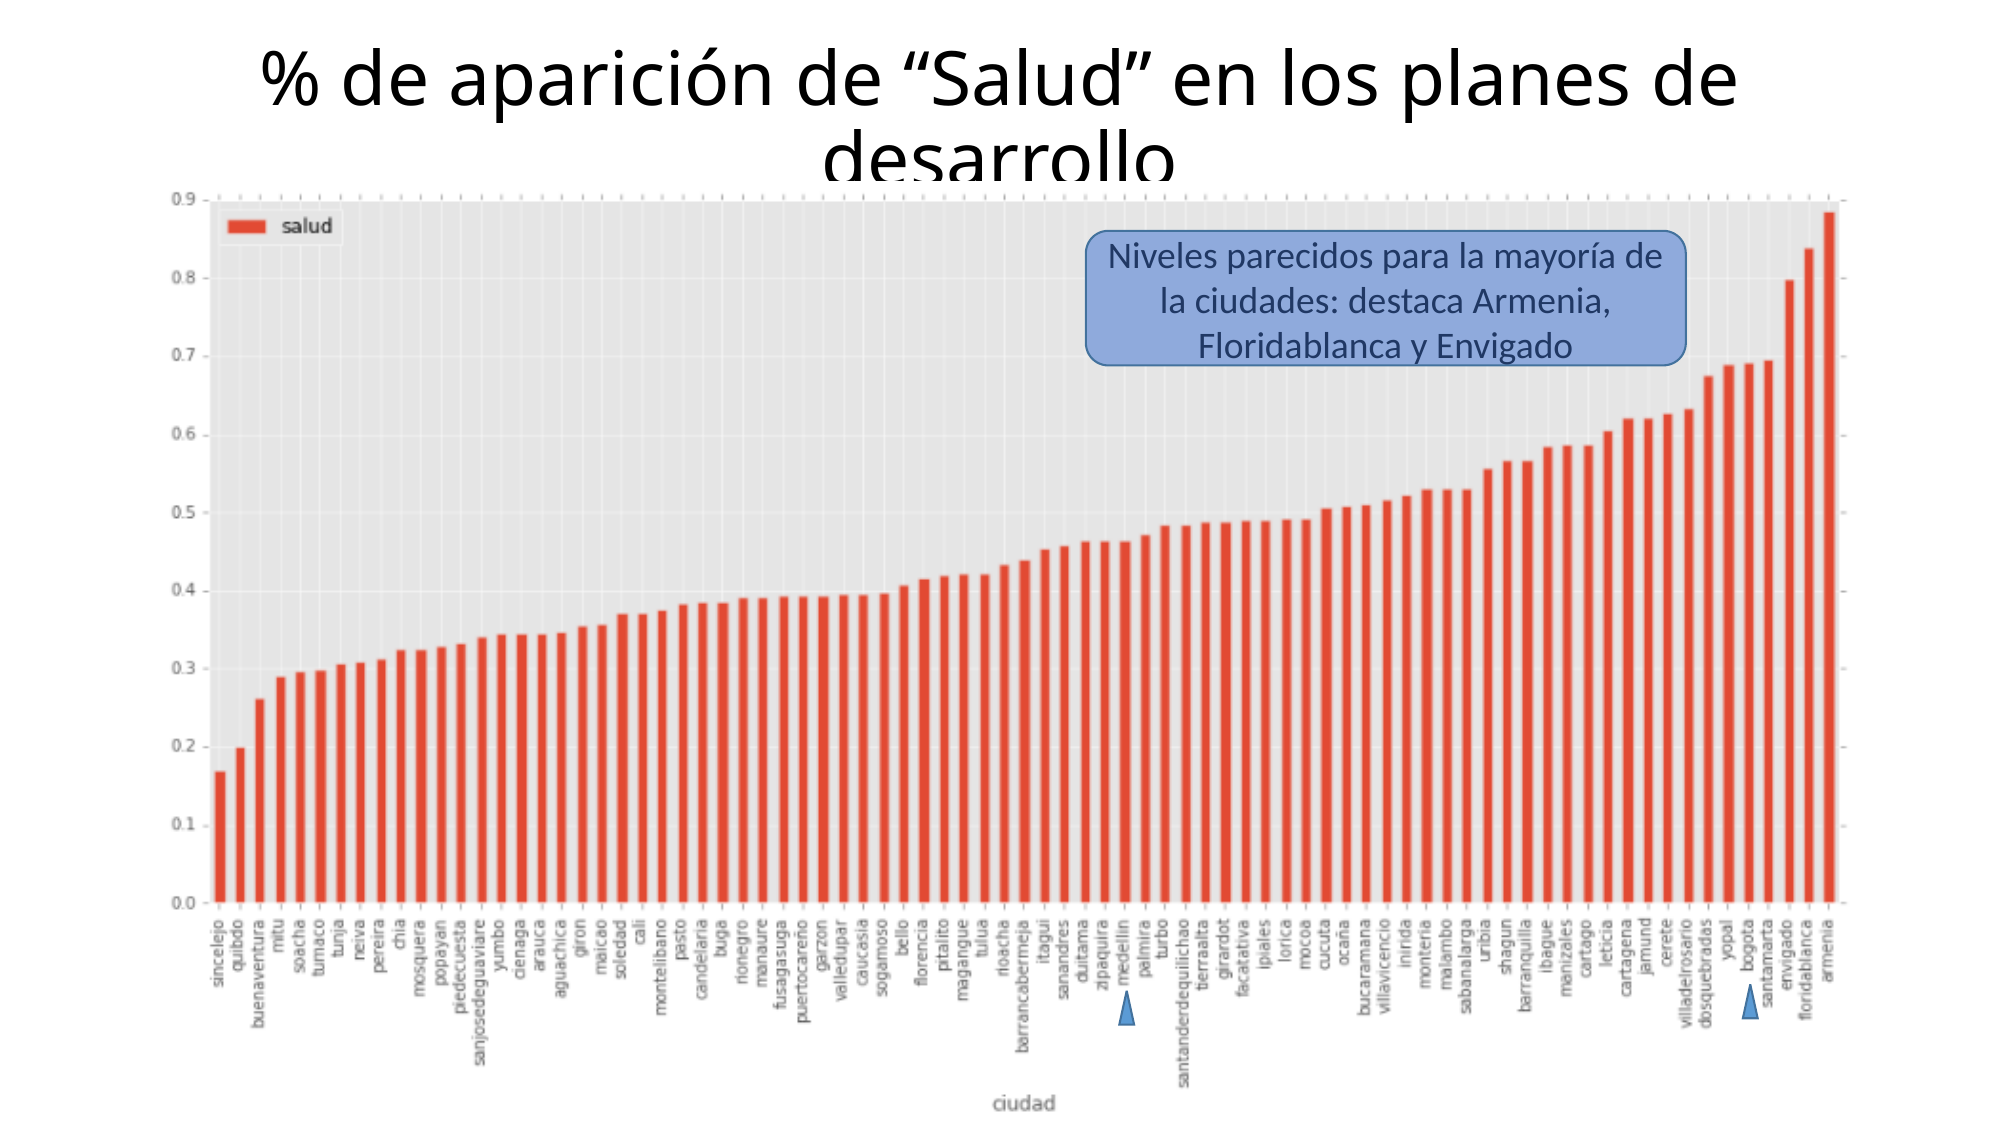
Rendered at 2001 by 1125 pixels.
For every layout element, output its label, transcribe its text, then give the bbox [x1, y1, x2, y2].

picture [137, 181, 1863, 1125]
title % de aparición de “Salud” en los planes de desarrollo [137, 13, 1863, 181]
